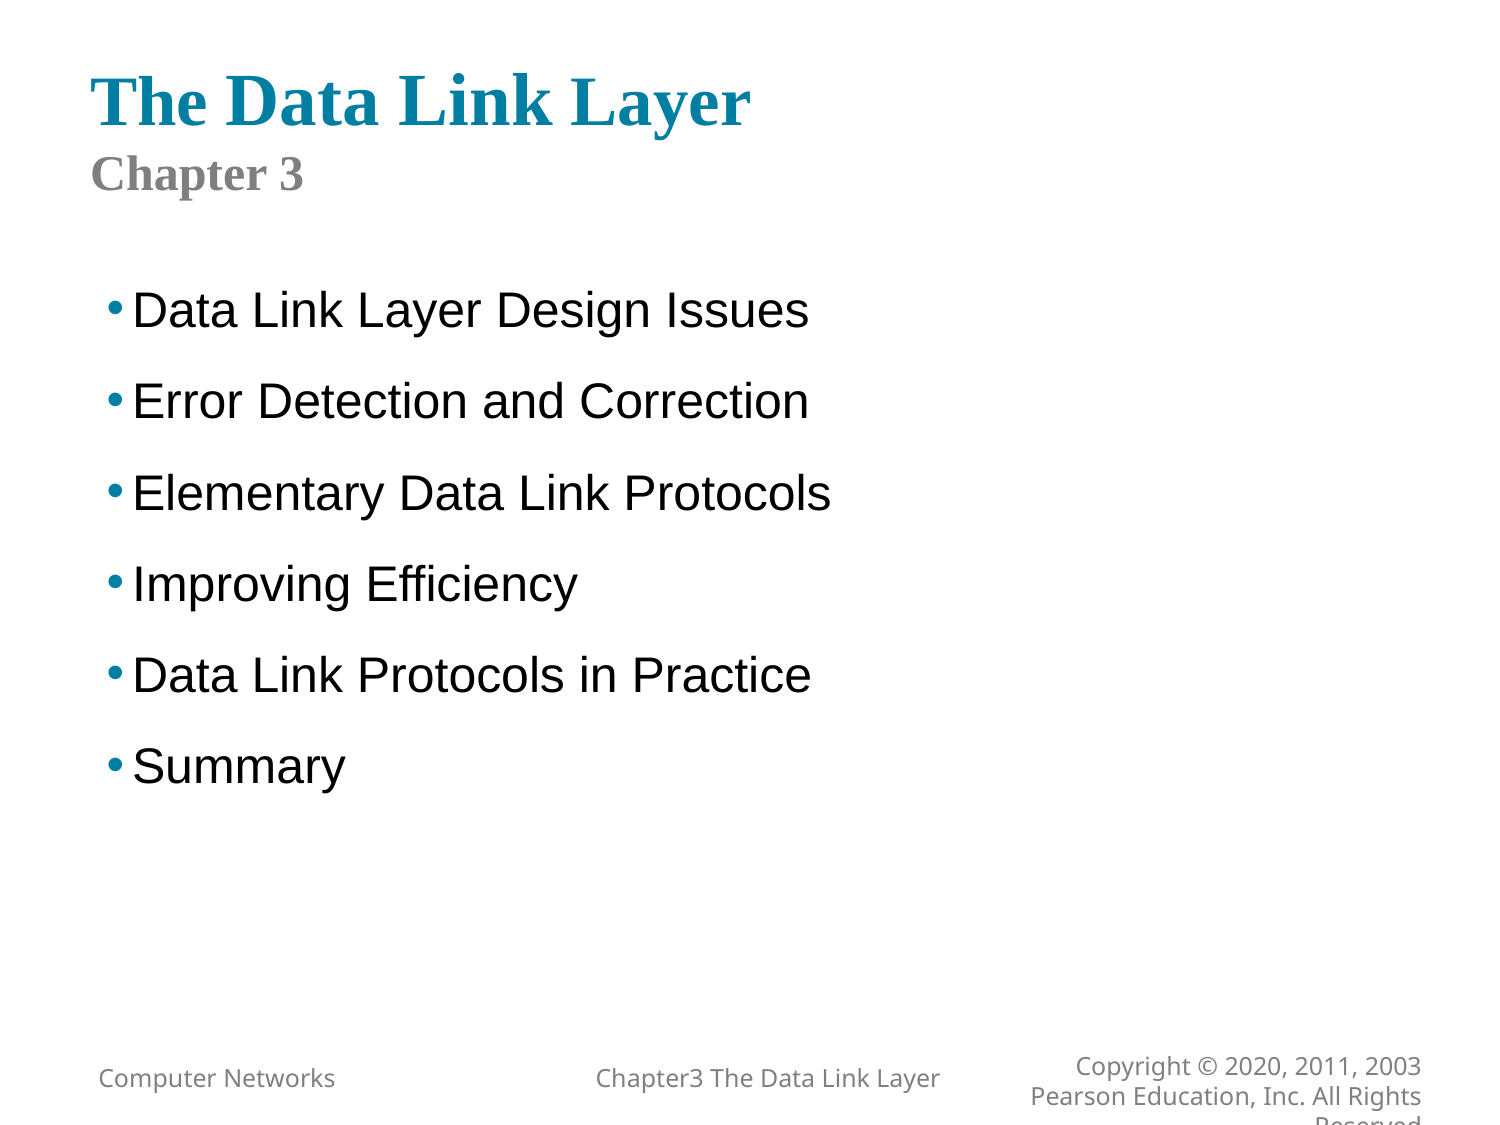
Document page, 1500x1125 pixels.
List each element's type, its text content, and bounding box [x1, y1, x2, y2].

title The Data Link Layer Chapter 3 [75, 35, 1425, 216]
list Data Link Layer Design Issues Error Detection and Correction Elementary Data Link Protocols Improving Efficiency Data Link Protocols in Practice Summary [75, 262, 1425, 1005]
